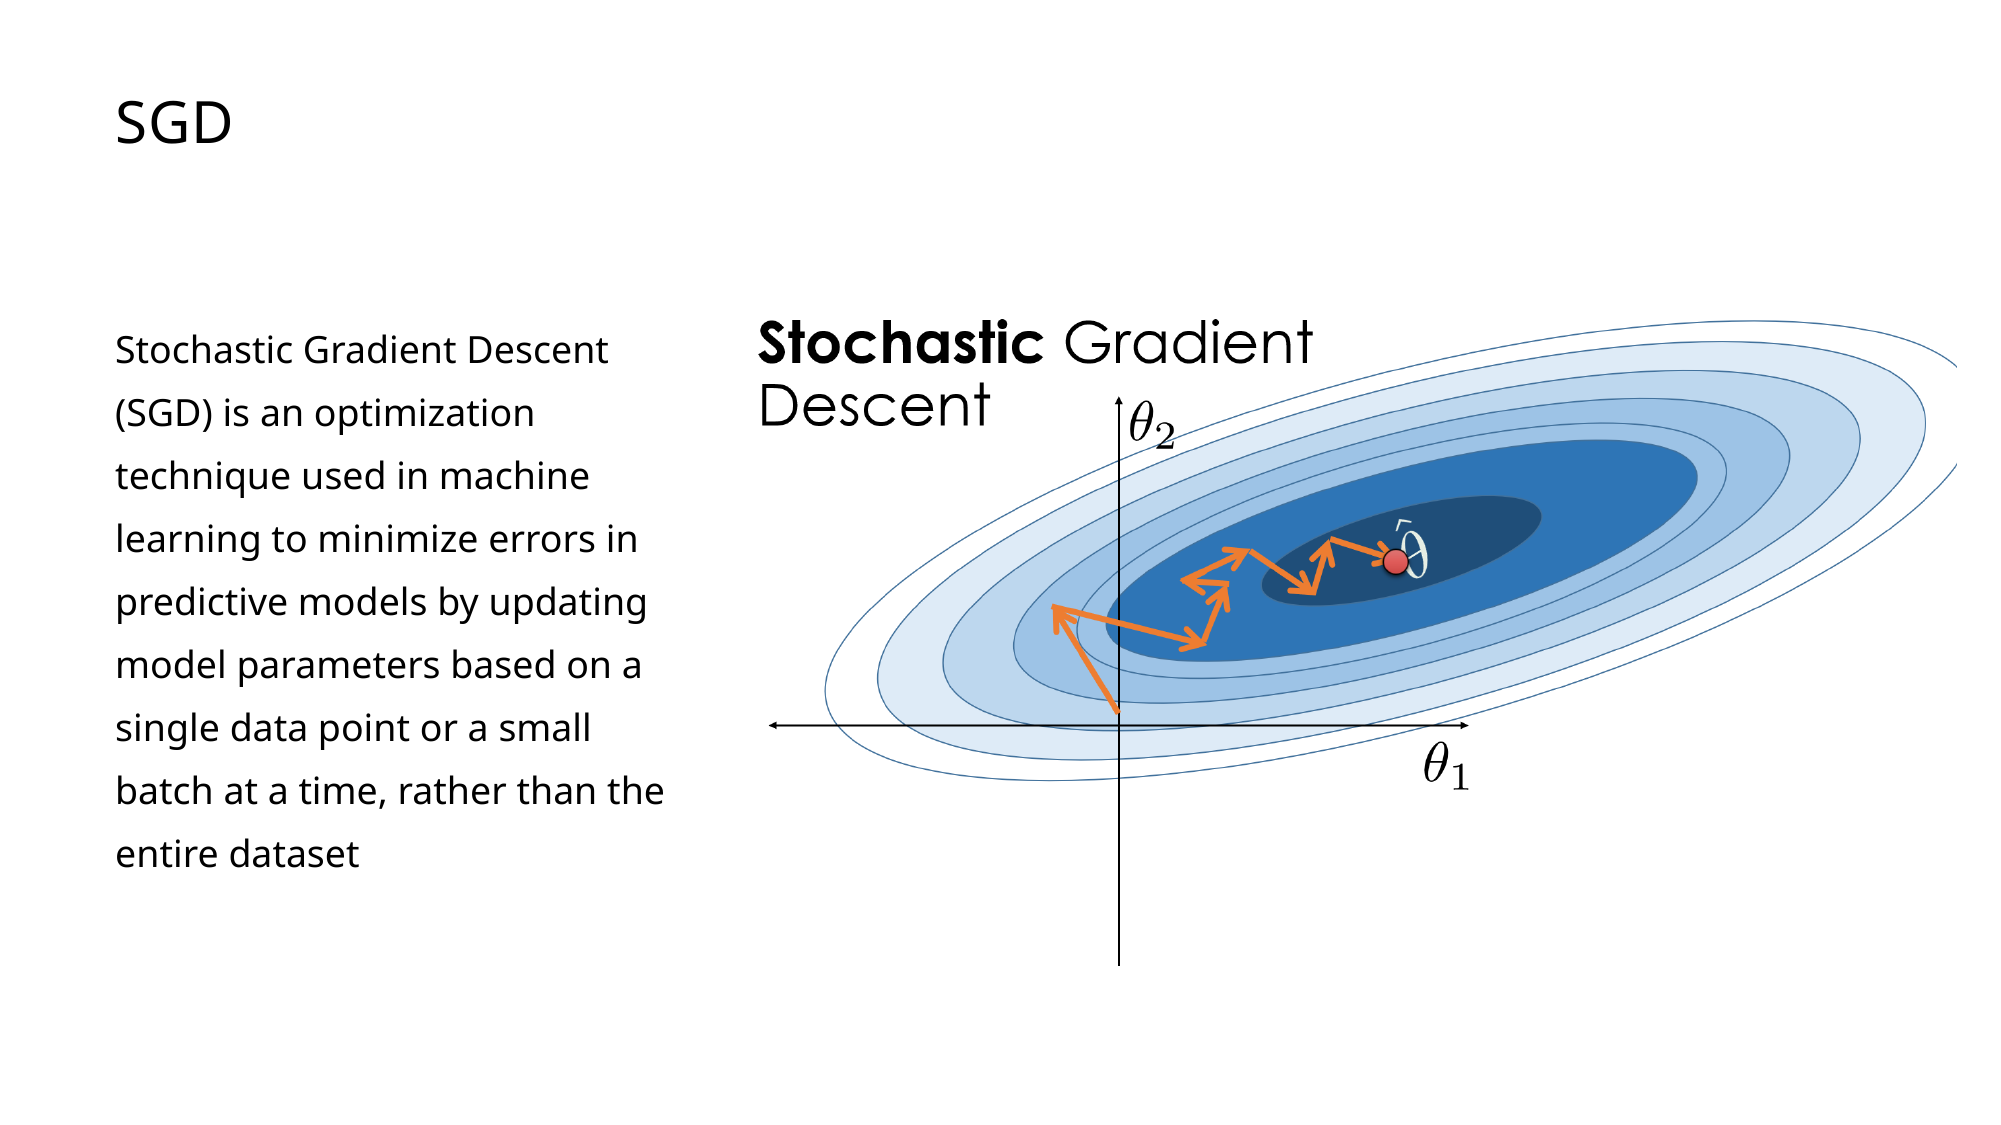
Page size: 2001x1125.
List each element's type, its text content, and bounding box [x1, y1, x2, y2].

title SGD [100, 90, 691, 253]
text_box Stochastic Gradient Descent (SGD) is an optimization technique used in machine learning to minimize errors in predictive models by updating model parameters based on a single data point or a small batch at a time, rather than the entire dataset [100, 300, 690, 956]
picture [690, 252, 1957, 966]
